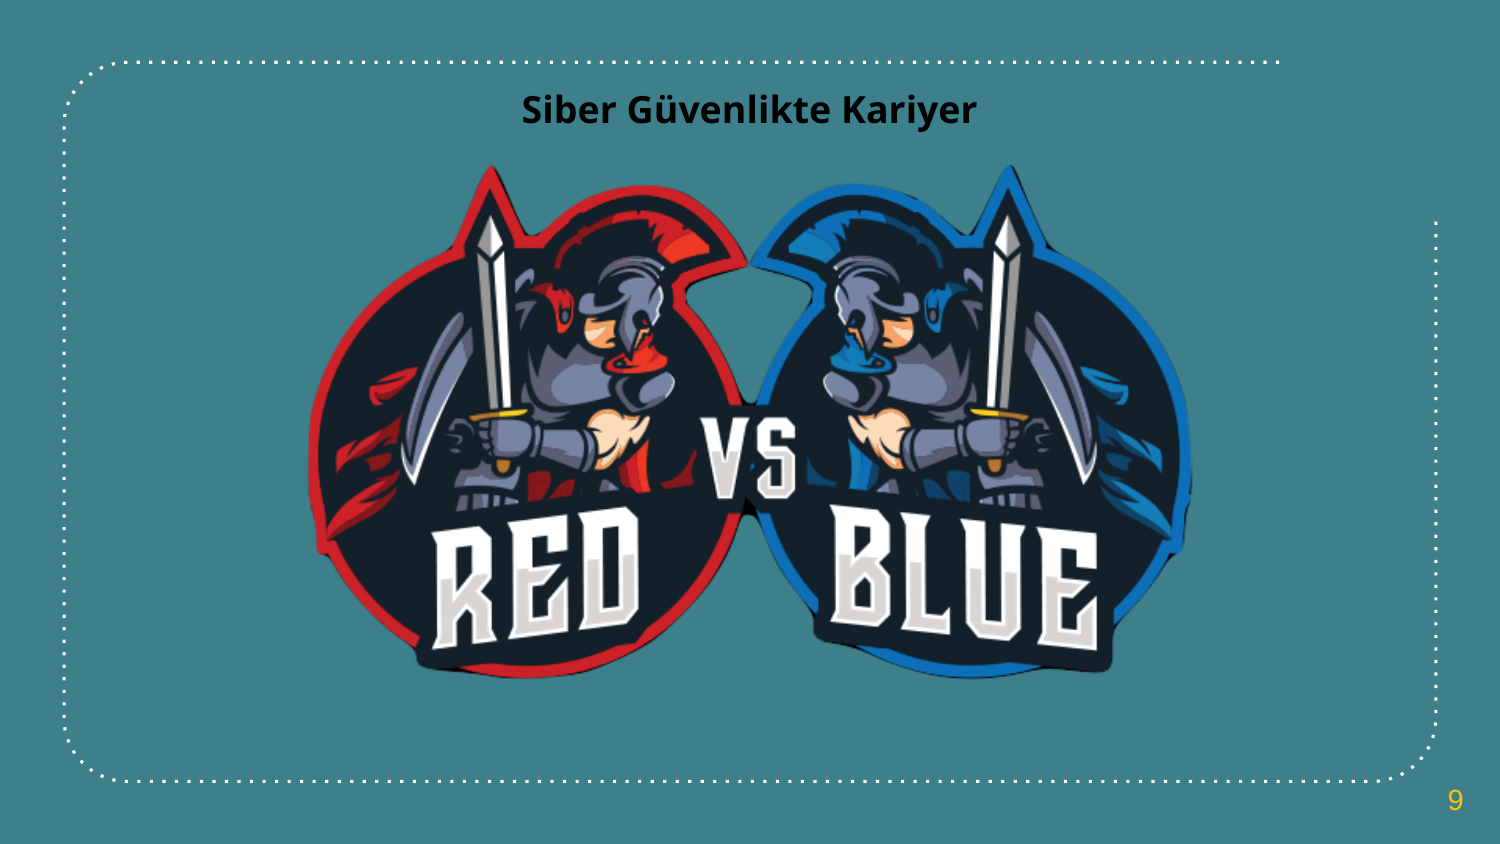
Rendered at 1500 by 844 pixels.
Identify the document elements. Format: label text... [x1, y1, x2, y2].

picture [281, 138, 1219, 705]
text_box Siber Güvenlikte Kariyer [484, 78, 1016, 137]
text_box 9 [1411, 753, 1500, 844]
